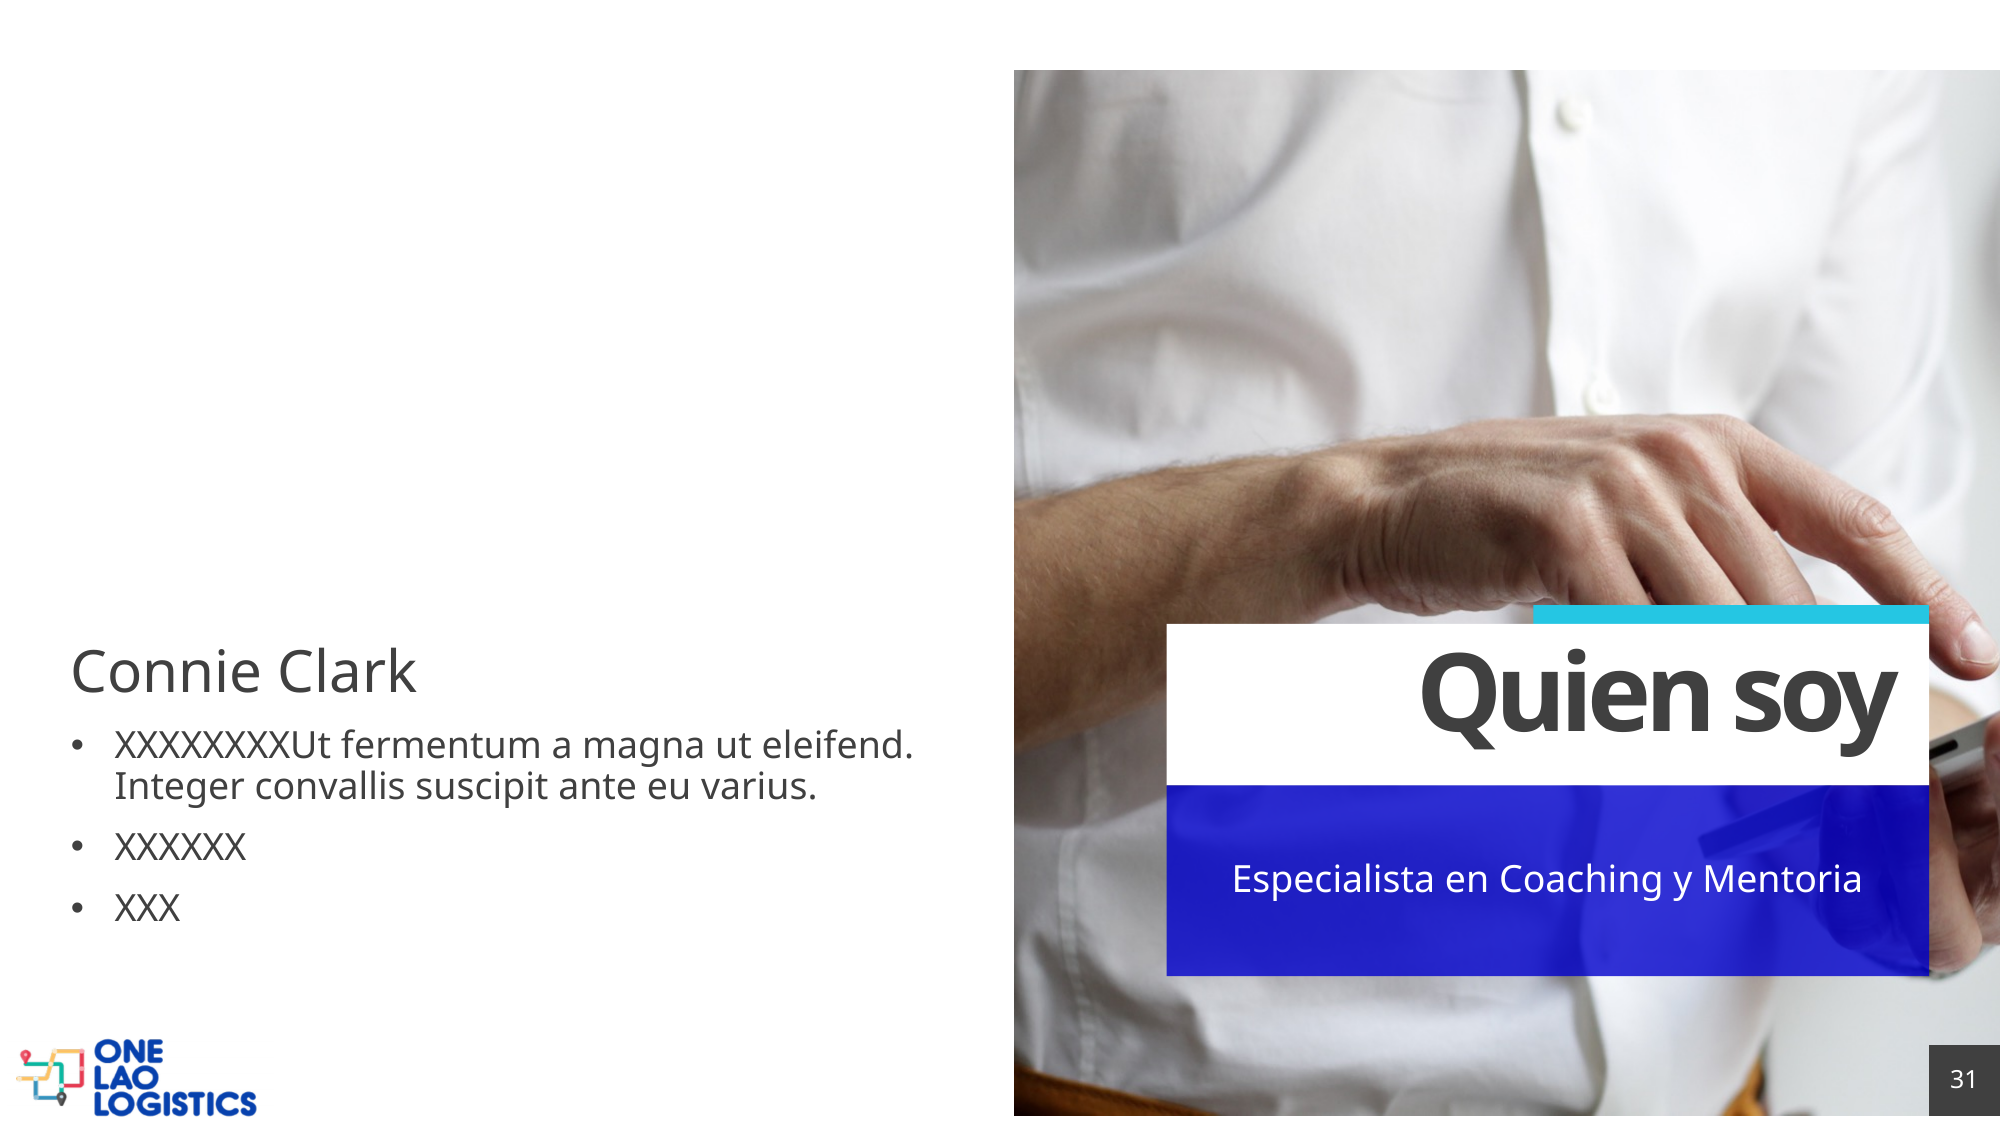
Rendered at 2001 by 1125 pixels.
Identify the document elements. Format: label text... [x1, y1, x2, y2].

picture [1014, 70, 2000, 1116]
picture [7, 1036, 274, 1119]
text_box Connie Clark XXXXXXXXUt fermentum a magna ut eleifend. Integer convallis suscipit ante eu varius. XXXXXX XXX [70, 437, 969, 930]
